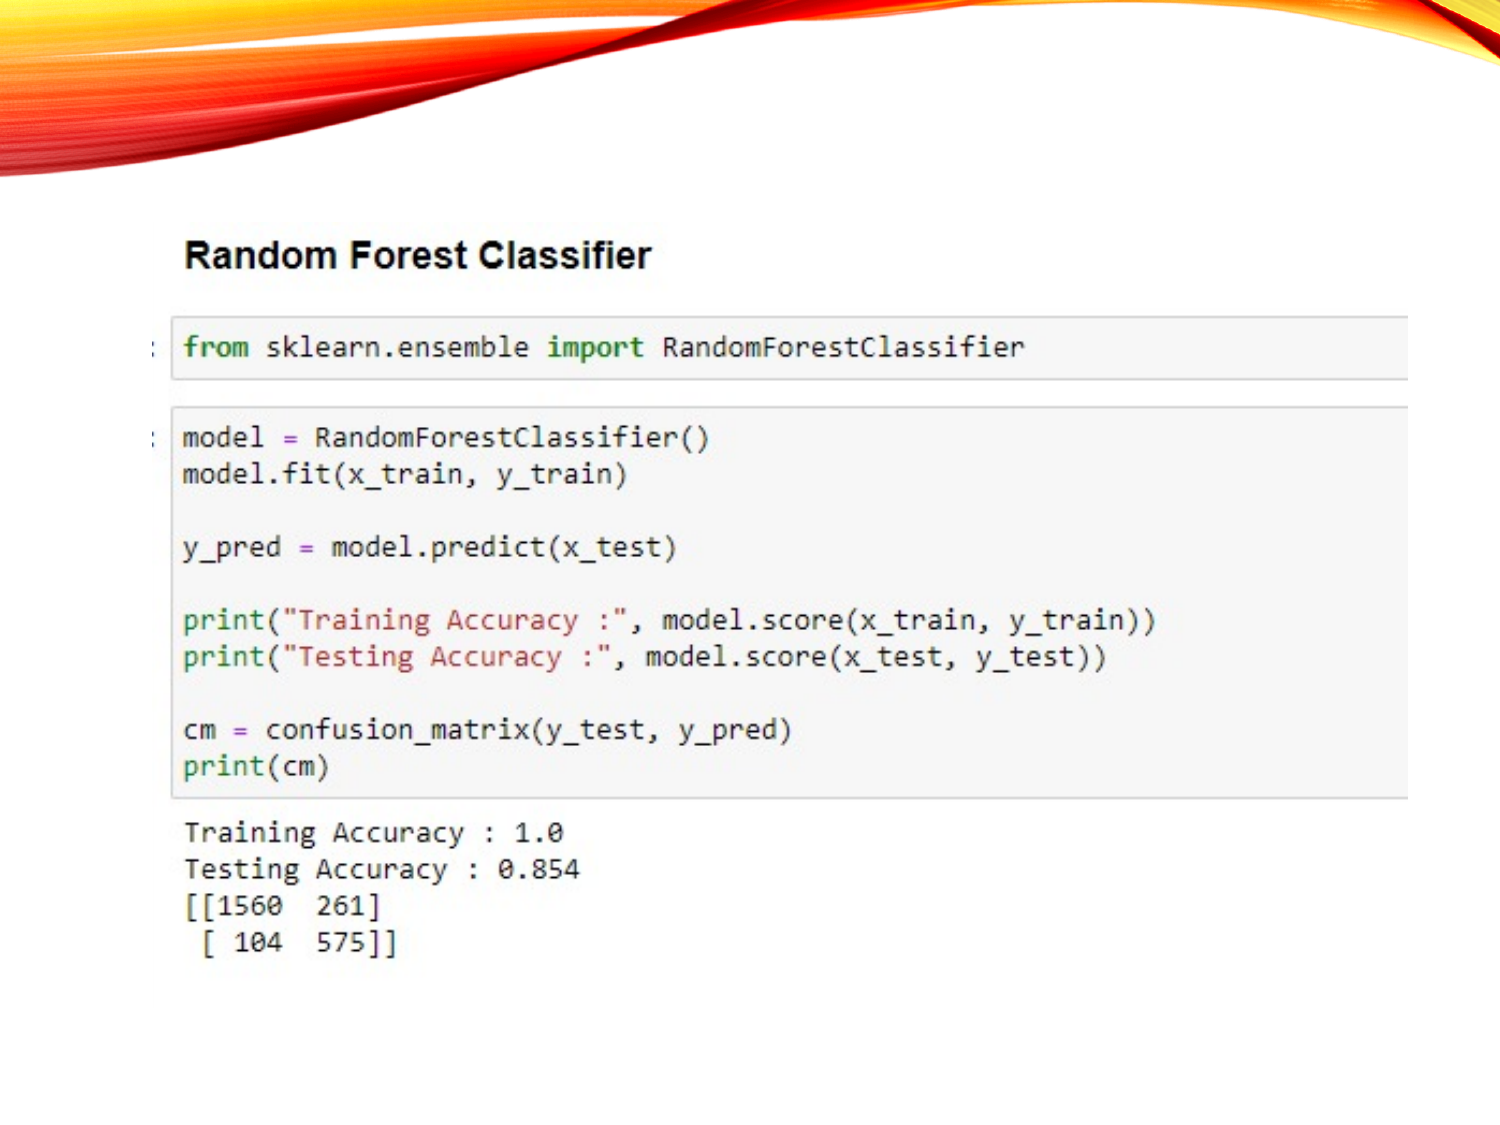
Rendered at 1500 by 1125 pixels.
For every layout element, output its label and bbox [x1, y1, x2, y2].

picture [152, 222, 1408, 1008]
picture [0, 0, 1500, 178]
